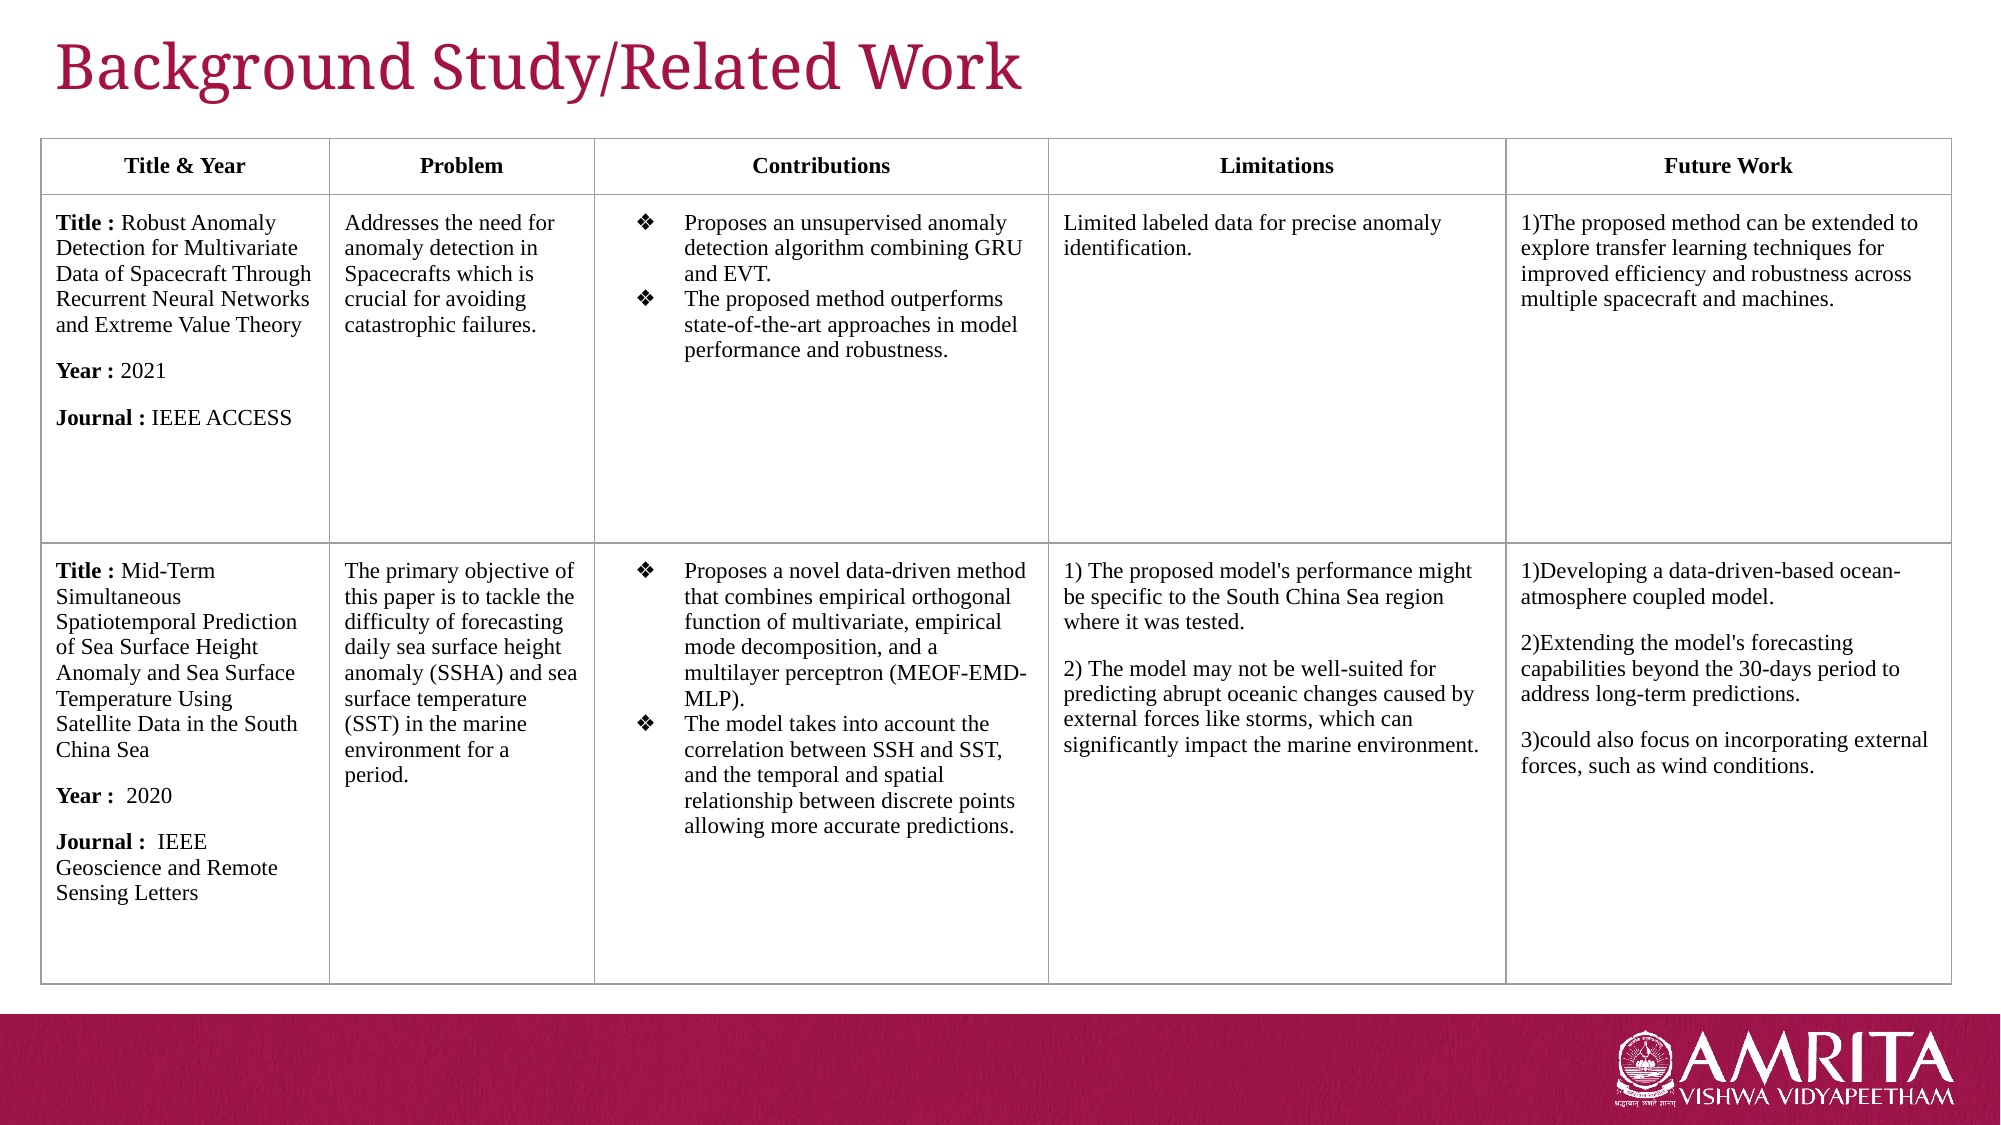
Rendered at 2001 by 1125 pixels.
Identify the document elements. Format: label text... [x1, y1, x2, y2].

table_cell Proposes a novel data-driven method that combines empirical orthogonal function of multivariate, empirical mode decomposition, and a multilayer perceptron (MEOF-EMD-MLP). The model takes into account the correlation between SSH and SST, and the temporal and spatial relationship between discrete points allowing more accurate predictions. [595, 544, 1048, 983]
table_cell Title : Robust Anomaly Detection for Multivariate Data of Spacecraft Through Recurrent Neural Networks and Extreme Value Theory Year : 2021 Journal : IEEE ACCESS [42, 195, 329, 542]
table_header Title & Year [42, 139, 329, 194]
table_cell 1)Developing a data-driven-based ocean- atmosphere coupled model. 2)Extending the model's forecasting capabilities beyond the 30-days period to address long-term predictions. 3)could also focus on incorporating external forces, such as wind conditions. [1507, 544, 1951, 983]
table_cell Addresses the need for anomaly detection in Spacecrafts which is crucial for avoiding catastrophic failures. [330, 195, 594, 542]
table_cell 1)The proposed method can be extended to explore transfer learning techniques for improved efficiency and robustness across multiple spacecraft and machines. [1507, 195, 1951, 542]
table_header Future Work [1507, 139, 1951, 194]
table_cell Title : Mid-Term Simultaneous Spatiotemporal Prediction of Sea Surface Height Anomaly and Sea Surface Temperature Using Satellite Data in the South China Sea Year : 2020 Journal : IEEE Geoscience and Remote Sensing Letters [42, 544, 329, 983]
table_header Limitations [1049, 139, 1505, 194]
table_header Problem [330, 139, 594, 194]
table_header Contributions [595, 139, 1048, 194]
picture [0, 1014, 2001, 1125]
title Background Study/Related Work [40, 34, 1766, 104]
table_cell Limited labeled data for precise anomaly identification. [1049, 195, 1505, 542]
table_cell The primary objective of this paper is to tackle the difficulty of forecasting daily sea surface height anomaly (SSHA) and sea surface temperature (SST) in the marine environment for a period. [330, 544, 594, 983]
table_cell Proposes an unsupervised anomaly detection algorithm combining GRU and EVT. The proposed method outperforms state-of-the-art approaches in model performance and robustness. [595, 195, 1048, 542]
table_cell 1) The proposed model's performance might be specific to the South China Sea region where it was tested. 2) The model may not be well-suited for predicting abrupt oceanic changes caused by external forces like storms, which can significantly impact the marine environment. [1049, 544, 1505, 983]
